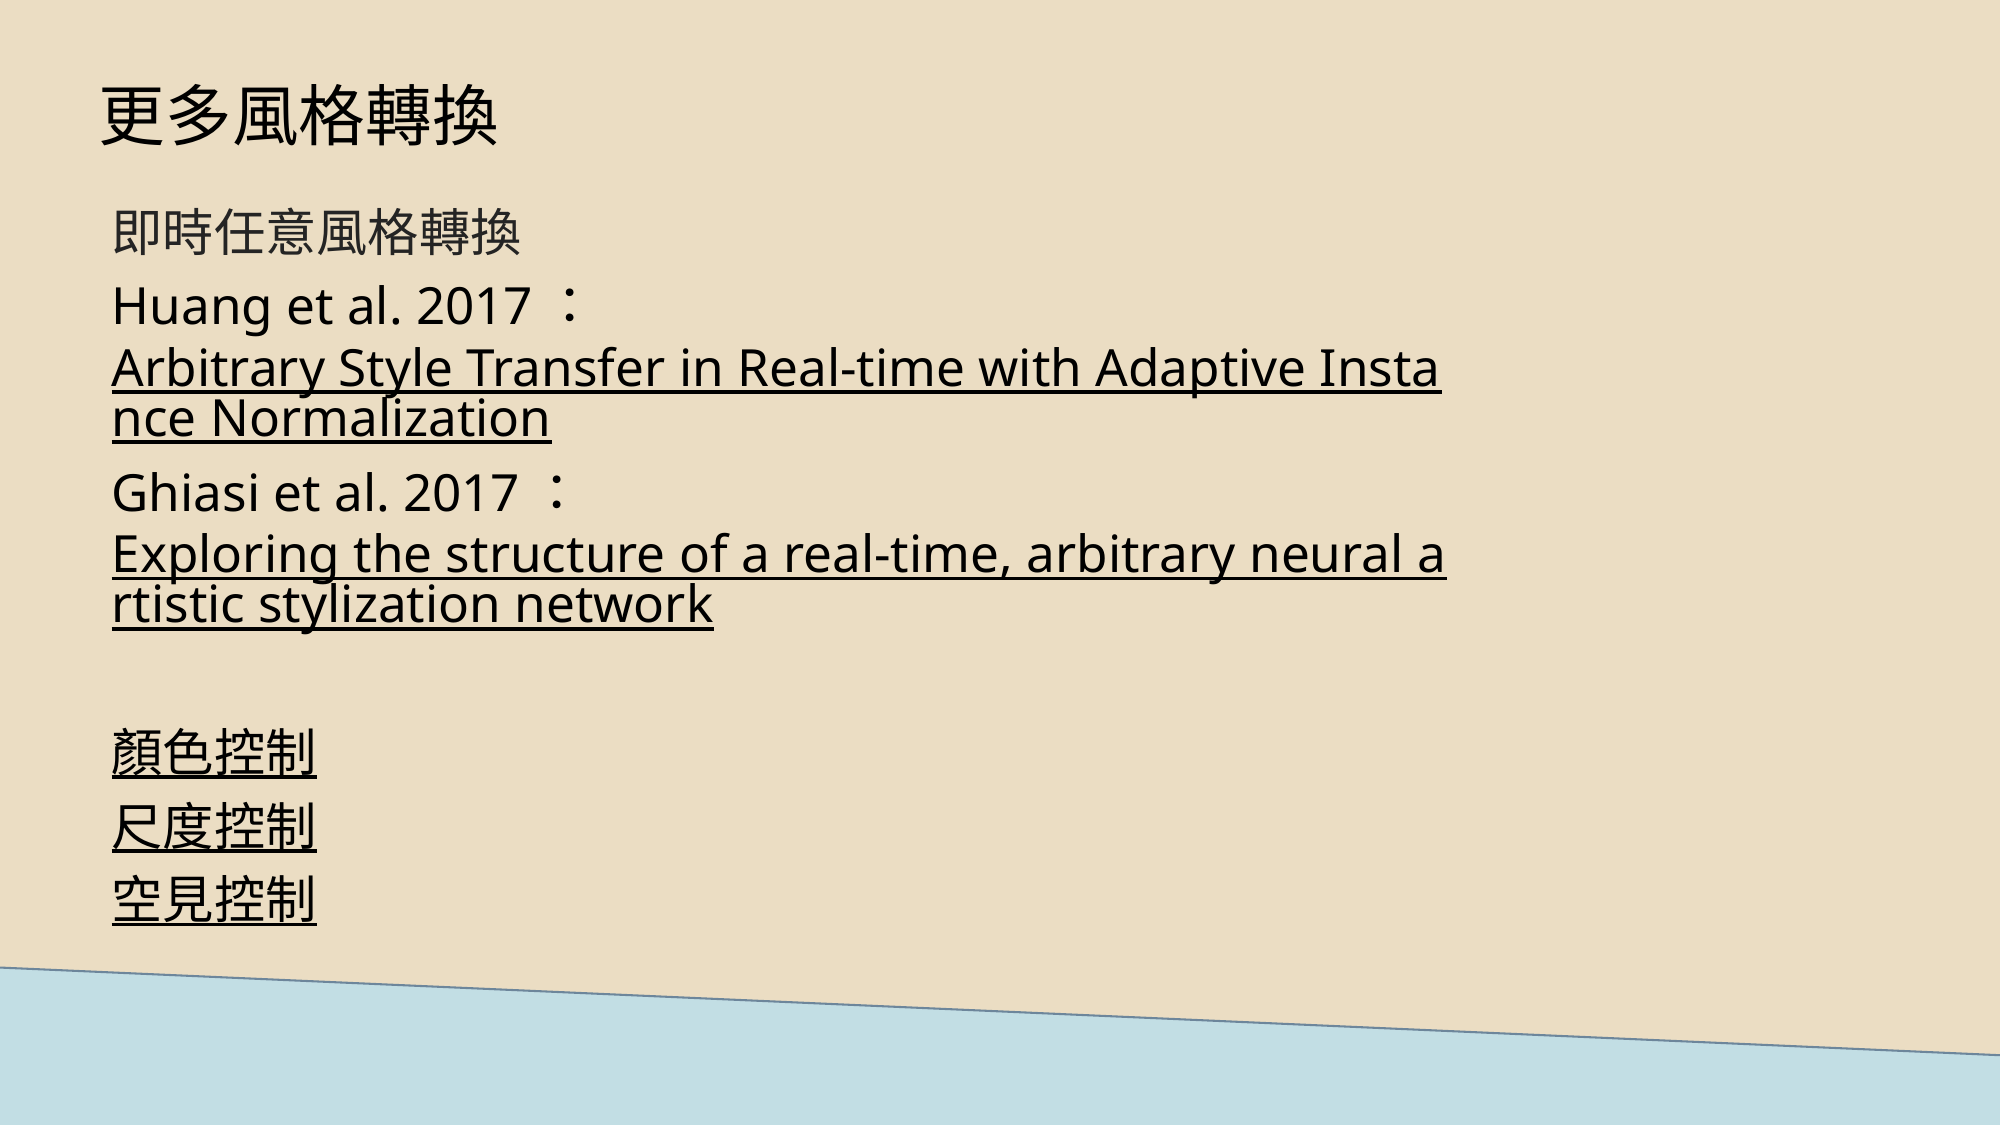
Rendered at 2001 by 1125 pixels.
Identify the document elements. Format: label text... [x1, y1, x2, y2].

list 即時任意風格轉換 Huang et al. 2017：Arbitrary Style Transfer in Real-time with Adaptive Instance Normalization Ghiasi et al. 2017：Exploring the structure of a real-time, arbitrary neural artistic stylization network 顏色控制 尺度控制 空見控制 ……. [96, 199, 1475, 913]
text_box [0, 966, 2000, 1125]
title 更多風格轉換 [83, 9, 1969, 228]
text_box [990, 547, 1010, 577]
